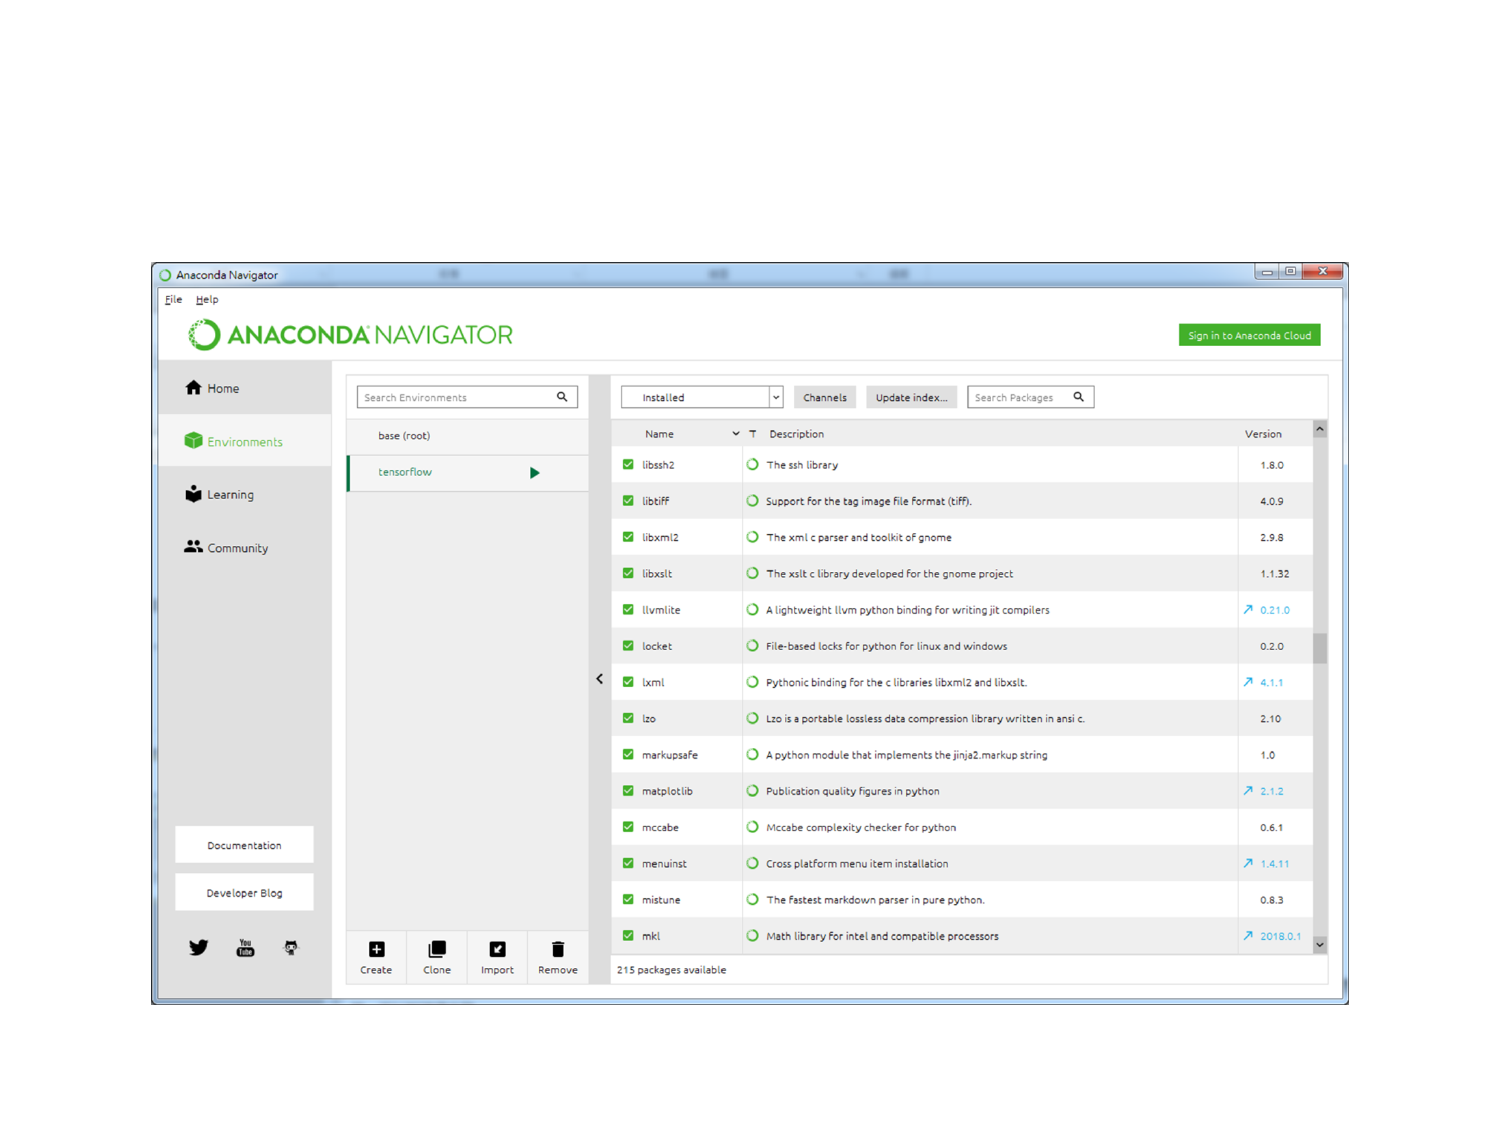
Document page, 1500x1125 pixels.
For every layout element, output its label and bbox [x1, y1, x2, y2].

list [151, 262, 1349, 1006]
